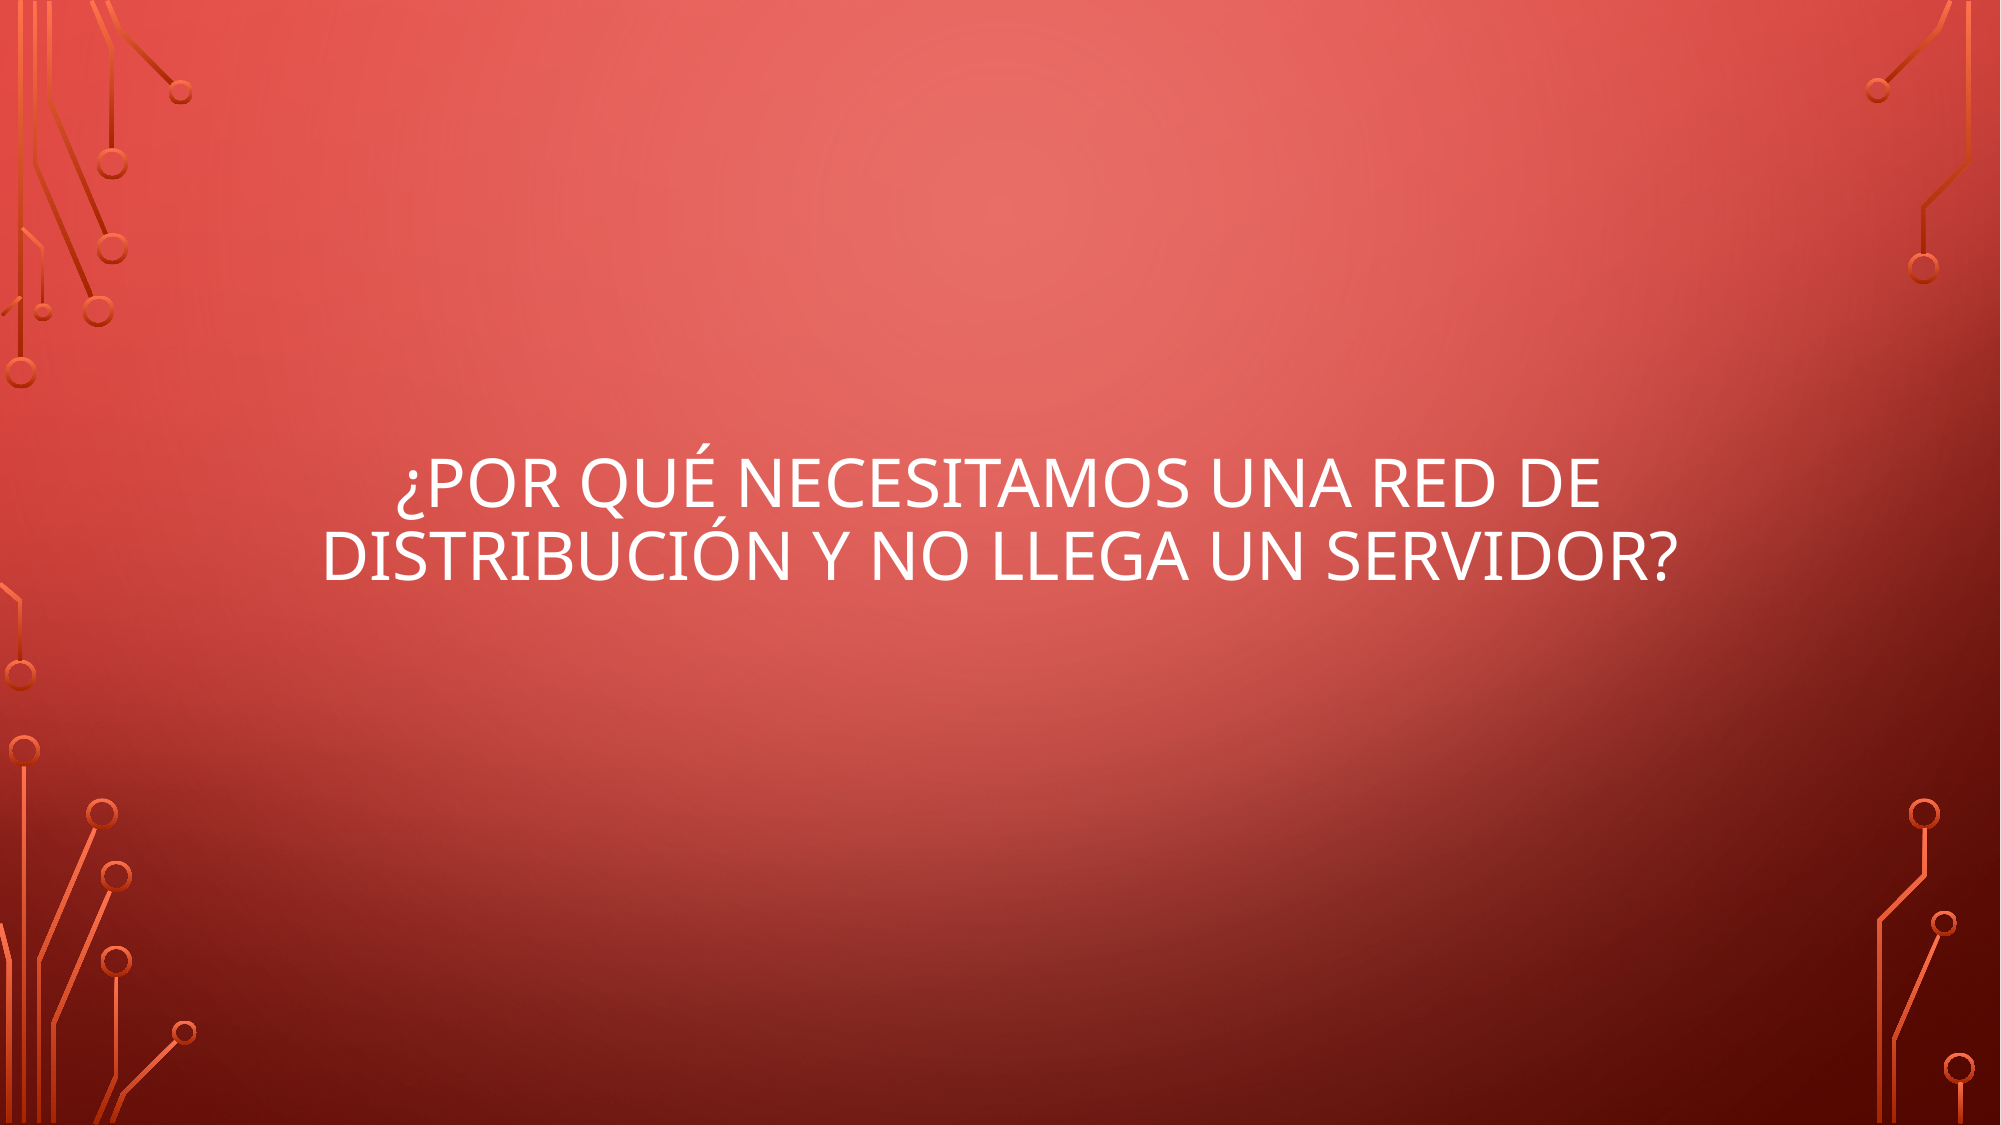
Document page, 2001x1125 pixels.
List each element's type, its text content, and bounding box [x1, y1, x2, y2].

title ¿POR QUÉ NECESITAMOS UNA RED DE DISTRIBUCIÓN Y NO LLEGA UN SERVIDOR? [187, 441, 1813, 684]
